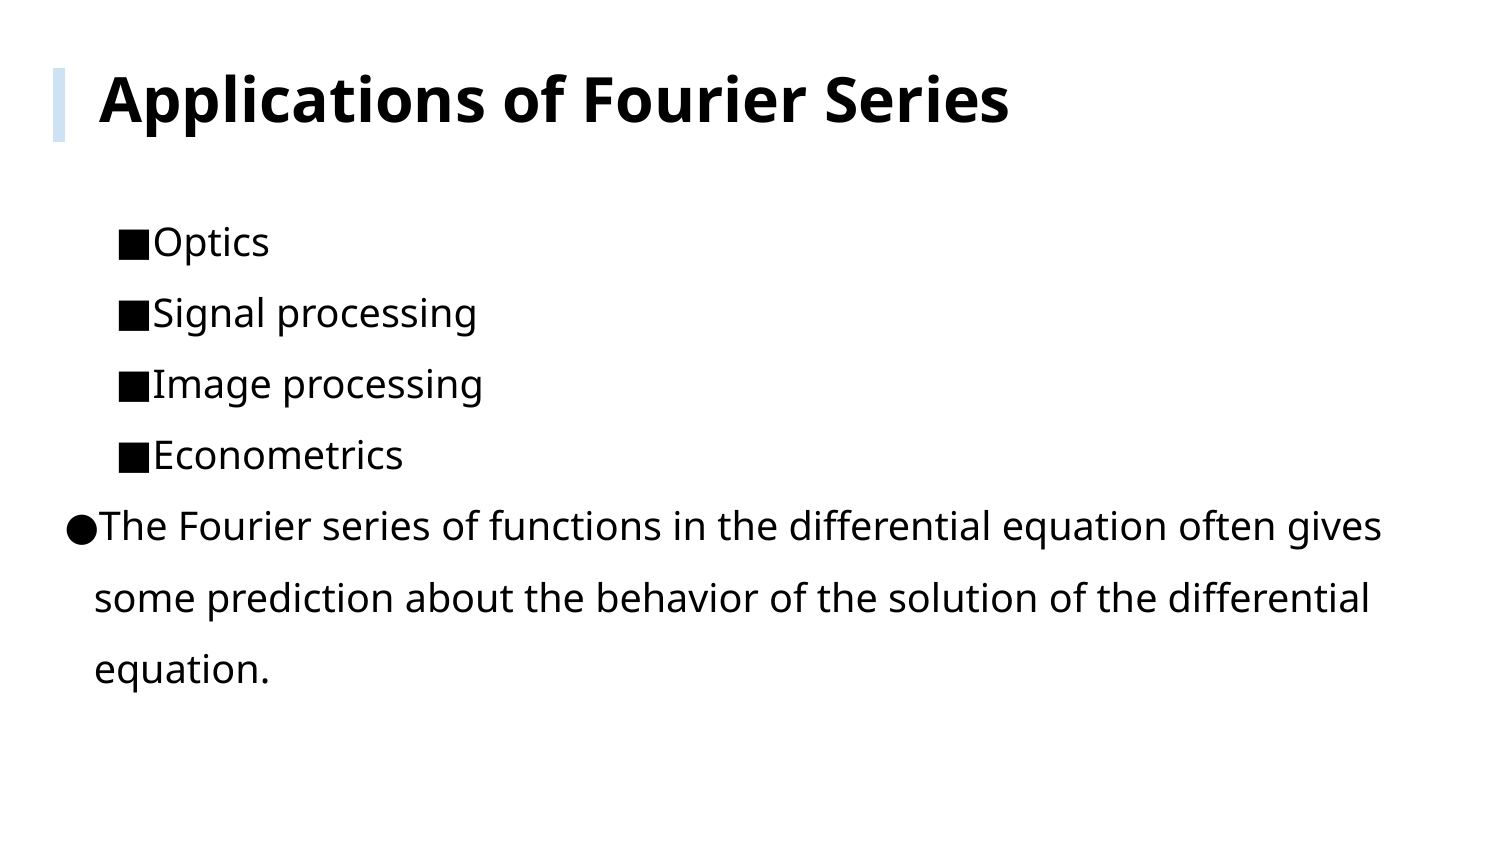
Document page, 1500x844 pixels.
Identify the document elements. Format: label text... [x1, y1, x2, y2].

text_box Optics Signal processing Image processing Econometrics The Fourier series of functions in the differential equation often gives some prediction about the behavior of the solution of the differential equation. [58, 187, 1450, 704]
text_box Applications of Fourier Series [93, 54, 1344, 156]
